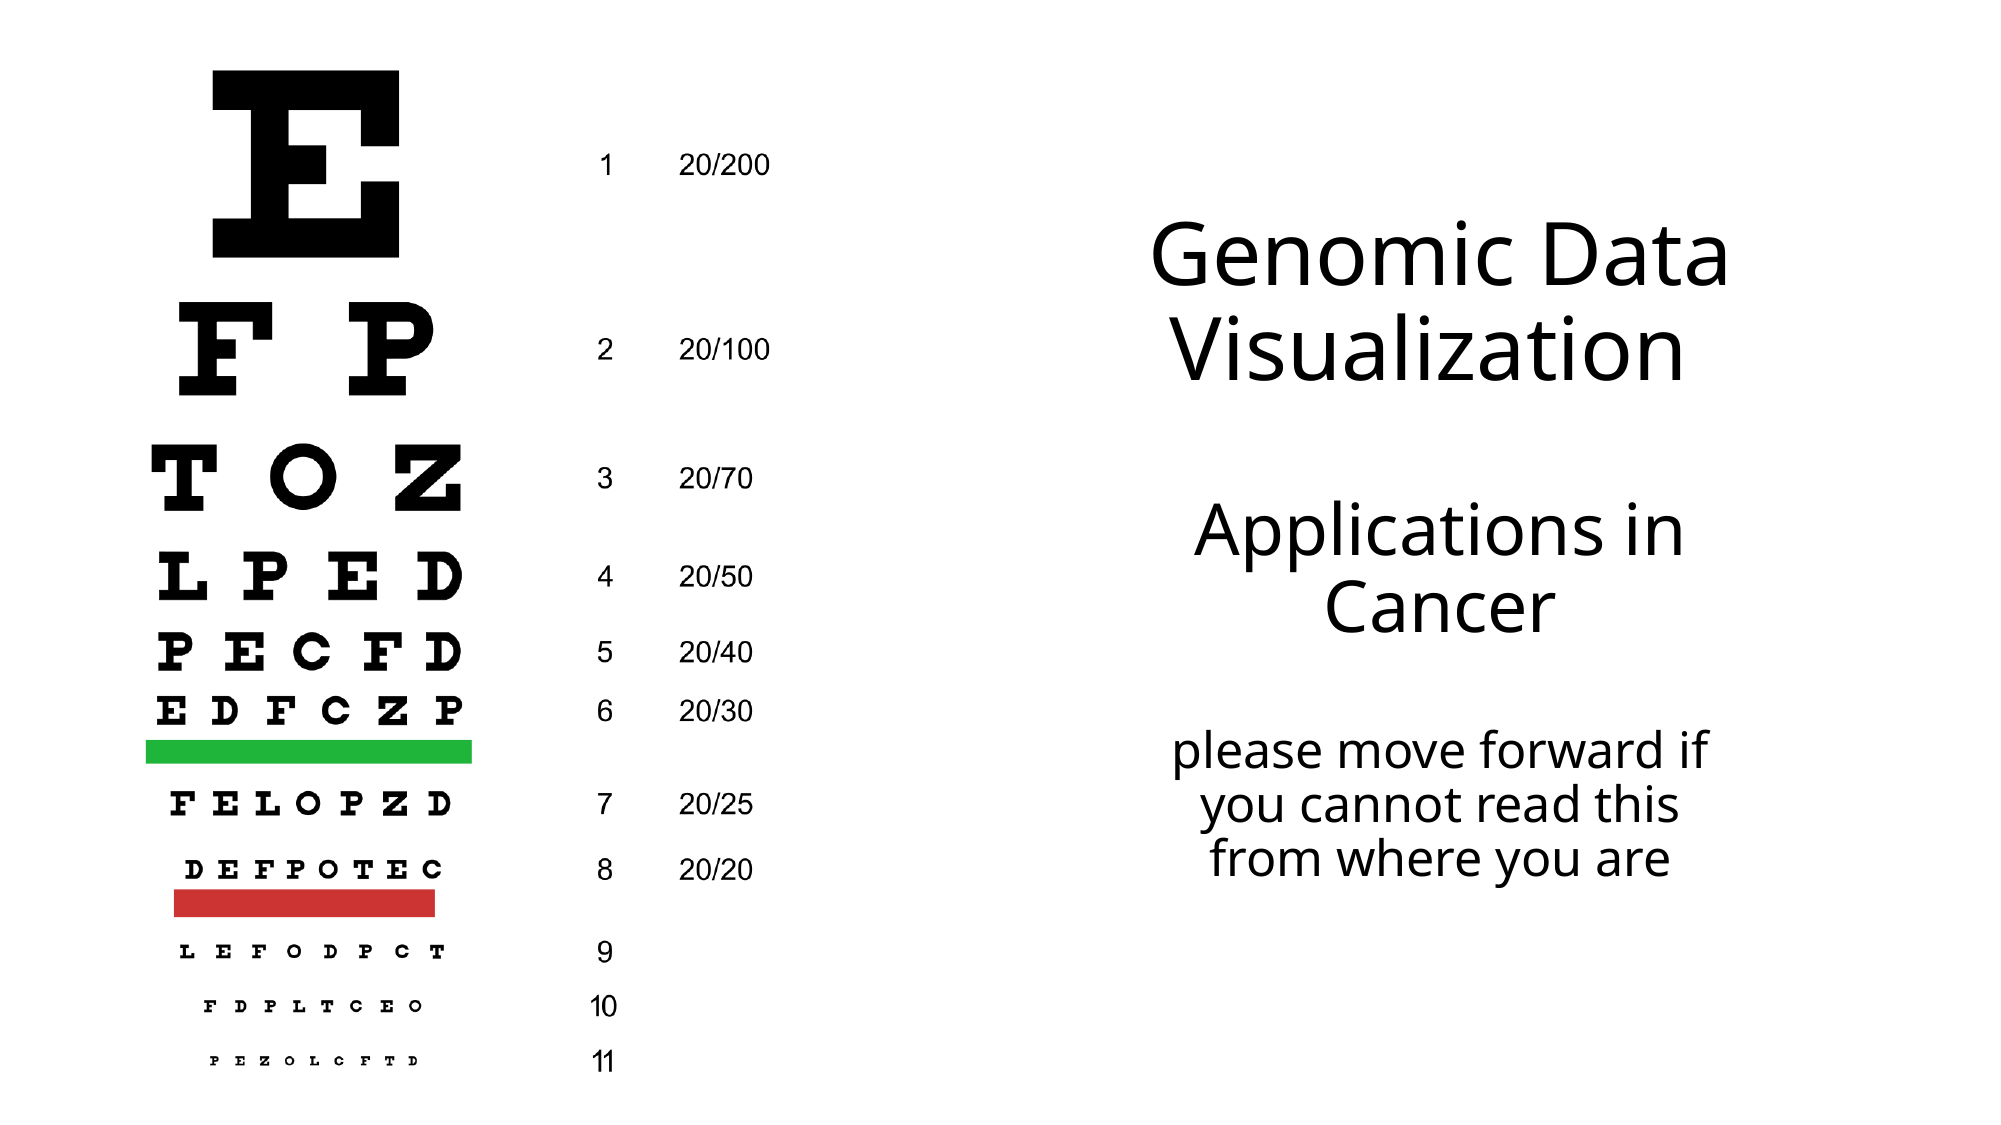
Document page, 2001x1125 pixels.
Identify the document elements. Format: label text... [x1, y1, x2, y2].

text_box Genomic Data Visualization Applications in Cancer please move forward if you cannot read this from where you are [1131, 184, 1750, 896]
picture [0, 0, 903, 1125]
